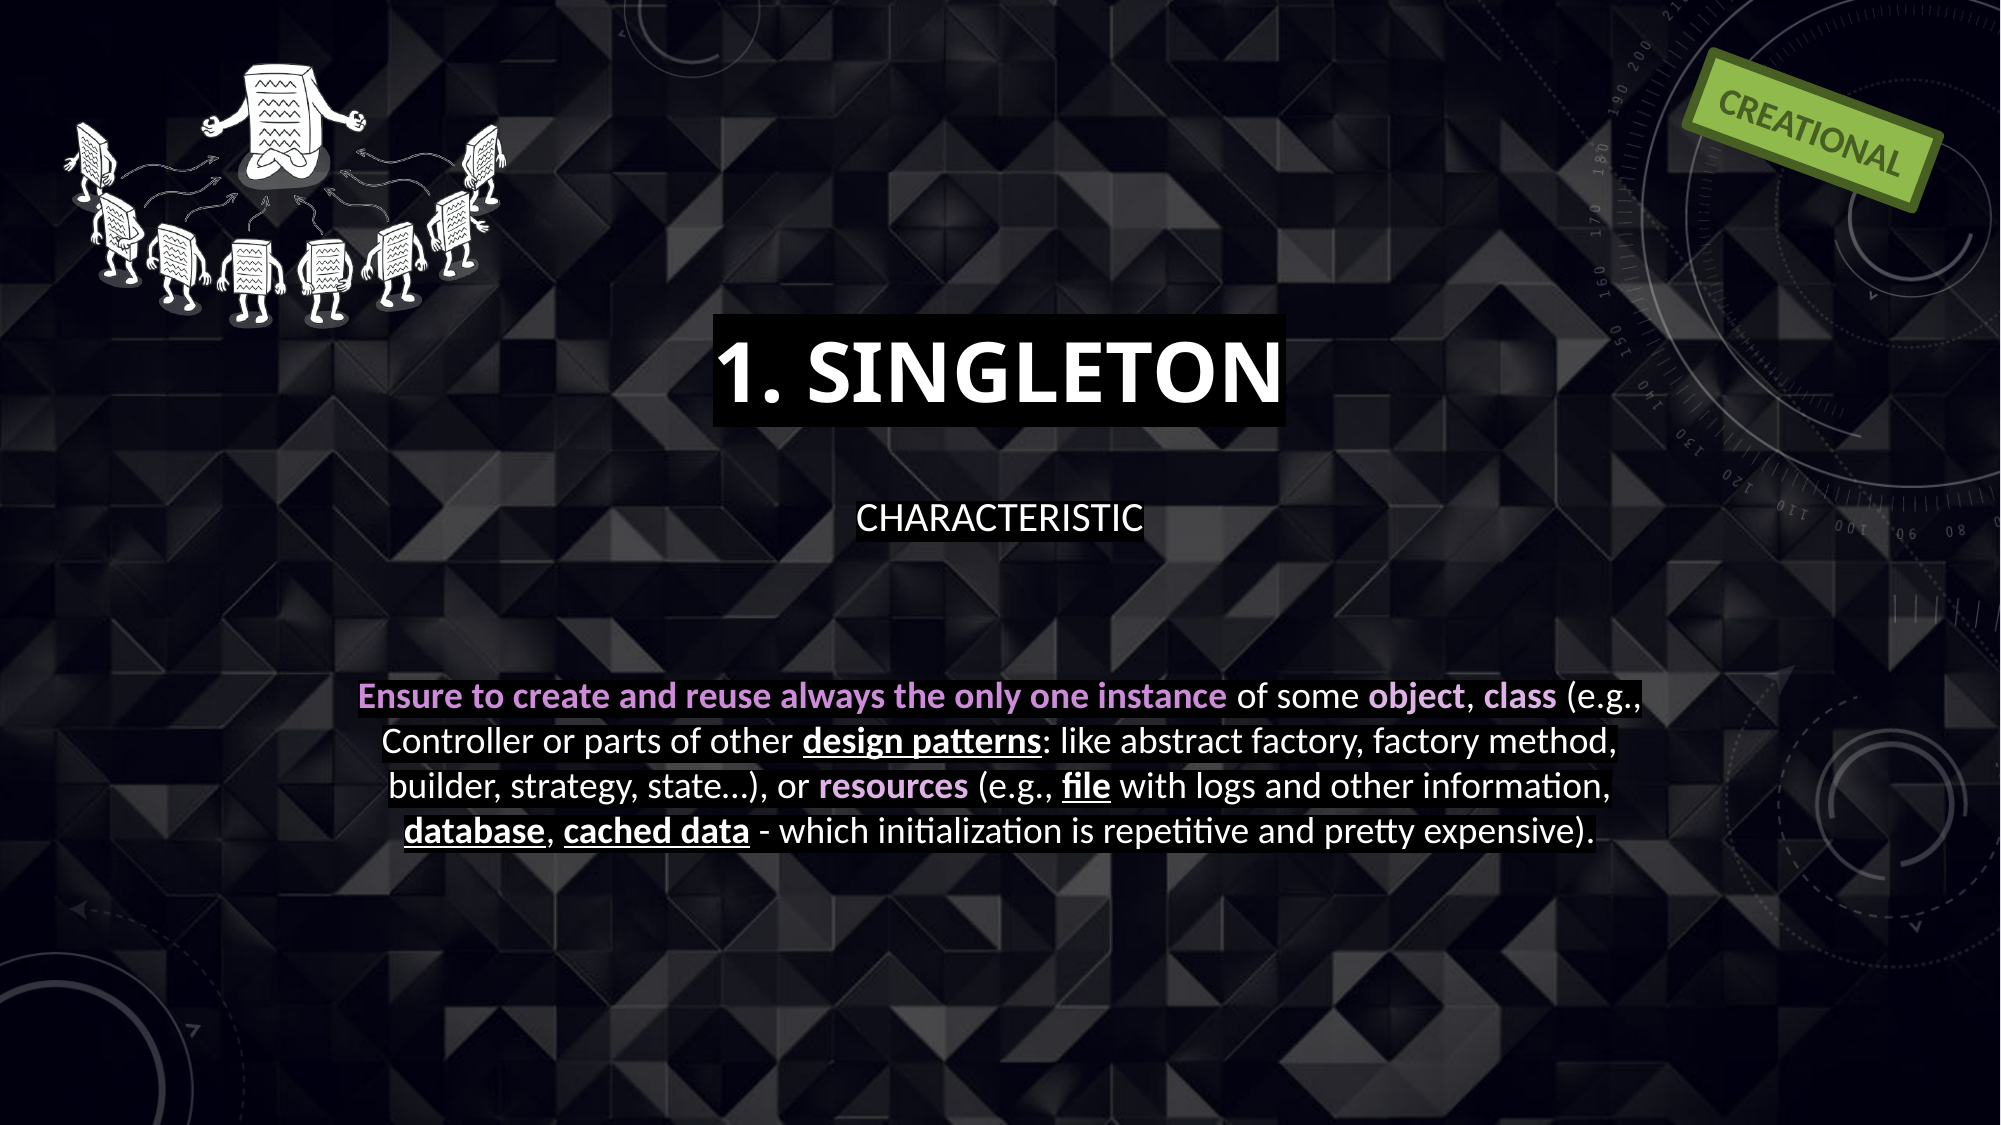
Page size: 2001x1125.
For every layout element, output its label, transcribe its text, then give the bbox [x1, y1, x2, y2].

list Characteristic [809, 482, 1191, 546]
text_box CREATIONAL [1684, 50, 1941, 211]
picture [0, 0, 2001, 1125]
title 1. Singleton [358, 307, 1642, 427]
list Ensure to create and reuse always the only one instance of some object, class (e.g., Controller or parts of other design patterns: like abstract factory, factory method, builder, strategy, state…), or resources (e.g., file with logs and other information, database, cached data - which initialization is repetitive and pretty expensive). [333, 663, 1667, 944]
